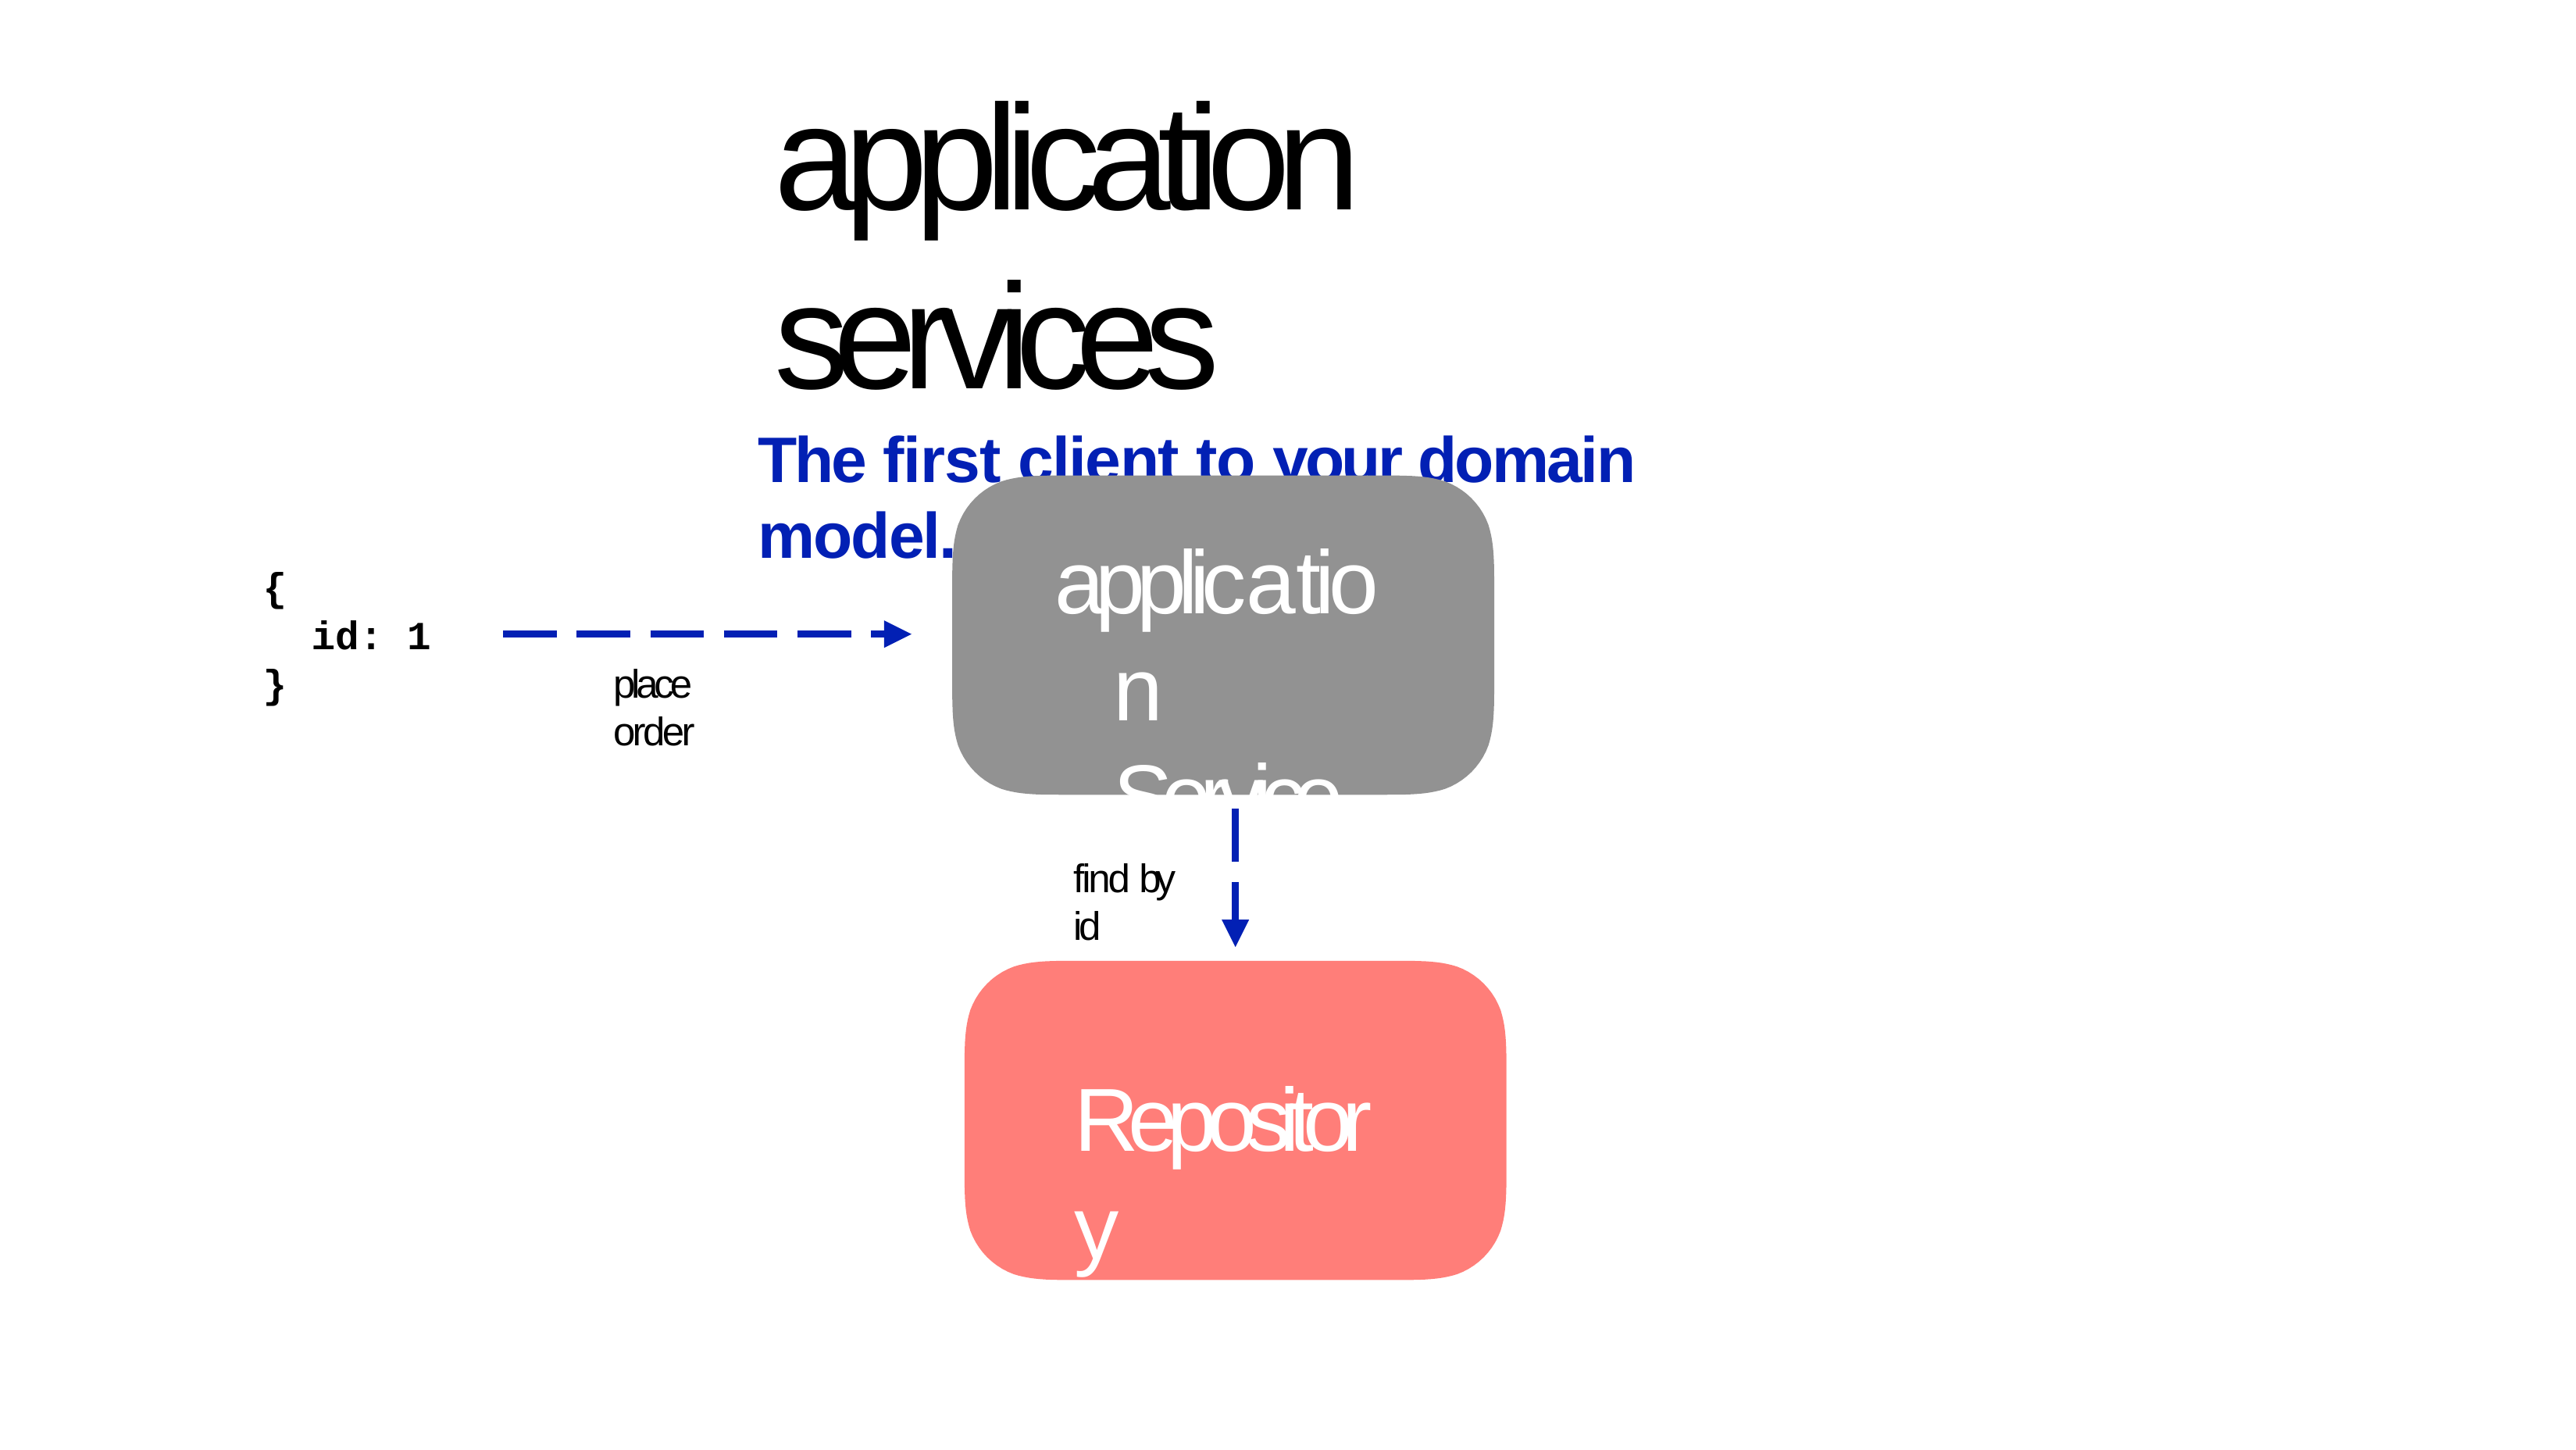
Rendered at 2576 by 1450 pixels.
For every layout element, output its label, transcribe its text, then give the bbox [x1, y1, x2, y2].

text_box [1222, 920, 1250, 948]
title application services The first client to your domain model. [756, 59, 1843, 572]
text_box place order [611, 655, 776, 754]
text_box [964, 960, 1507, 1280]
text_box [883, 620, 912, 648]
text_box find by id [1072, 850, 1199, 948]
text_box id: 1 [309, 607, 434, 658]
text_box { [261, 559, 289, 609]
text_box Repository [1072, 1059, 1399, 1277]
text_box } [261, 655, 289, 706]
text_box [952, 475, 1495, 795]
text_box application Service [1052, 521, 1393, 846]
